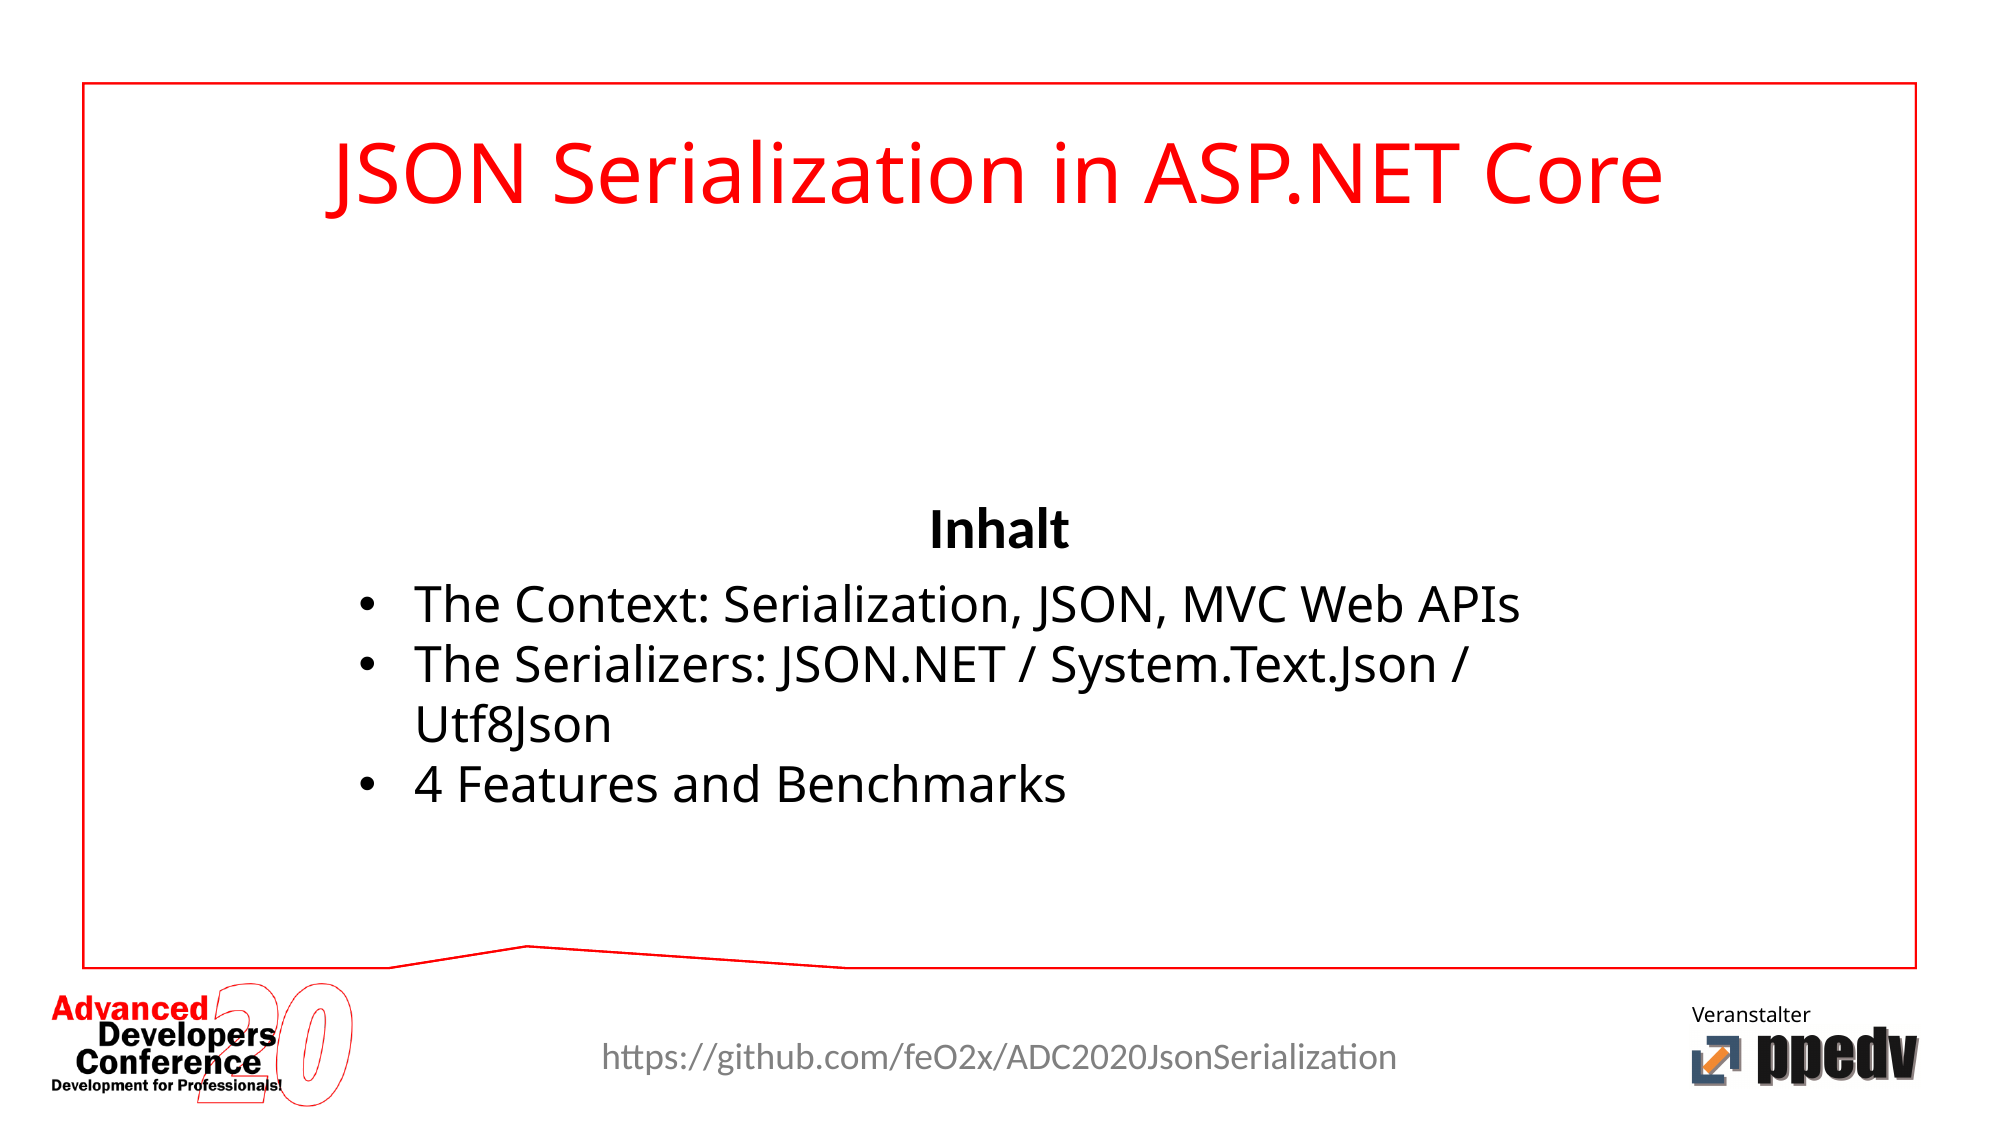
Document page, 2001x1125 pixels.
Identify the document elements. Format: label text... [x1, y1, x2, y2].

picture [42, 976, 355, 1107]
text_box The Context: Serialization, JSON, MVC Web APIs The Serializers: JSON.NET / System.Text.Json / Utf8Json 4 Features and Benchmarks [343, 565, 1656, 821]
text_box [82, 82, 1917, 970]
picture [1689, 1024, 1921, 1089]
text_box JSON Serialization in ASP.NET Core [251, 112, 1749, 228]
text_box Inhalt [804, 482, 1195, 568]
